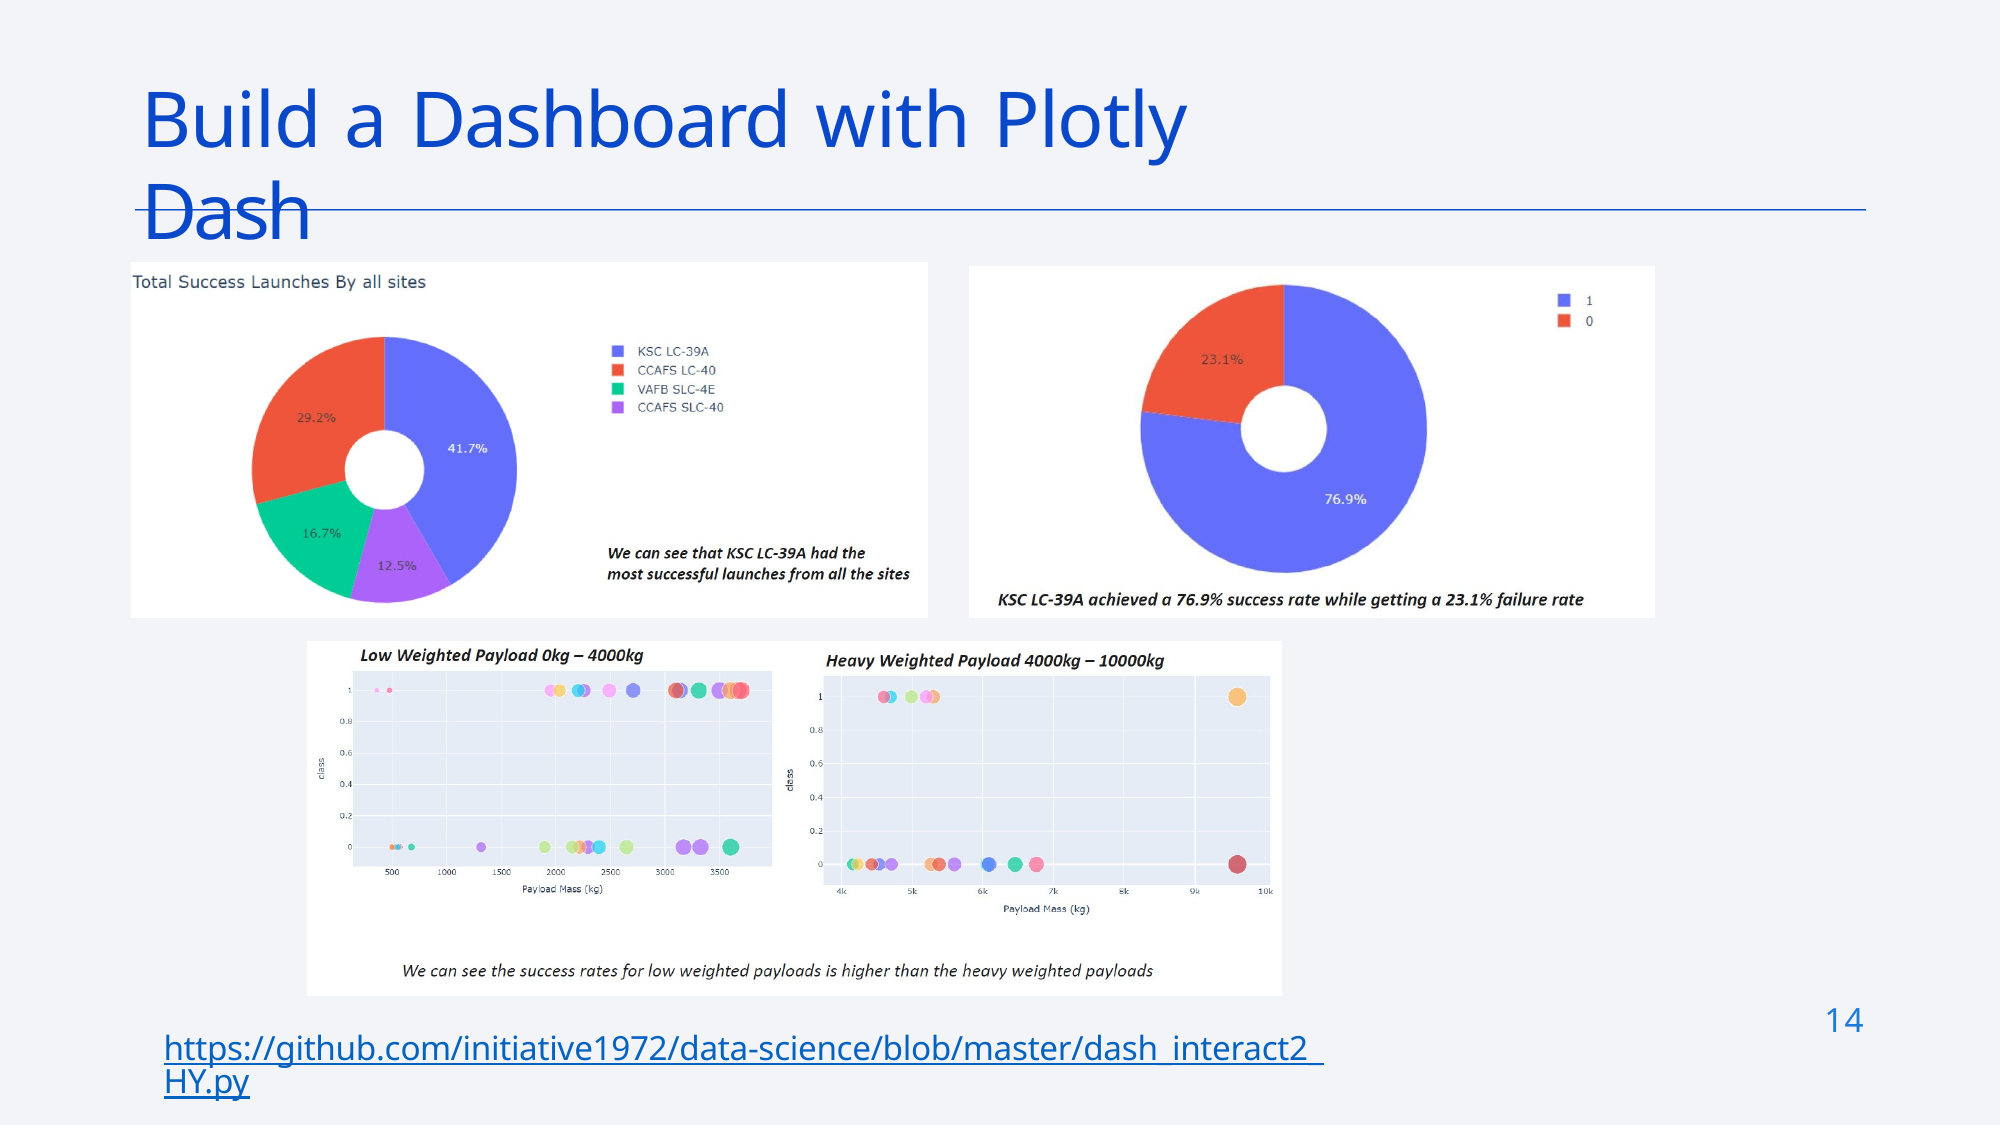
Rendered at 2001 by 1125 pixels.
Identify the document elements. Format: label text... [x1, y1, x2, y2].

text_box https://github.com/initiative1972/data-science/blob/master/dash_interact2_HY.py [161, 1024, 1334, 1073]
picture [0, 0, 2000, 1125]
title Build a Dashboard with Plotly Dash [139, 68, 1312, 259]
text_box 14 [1822, 997, 1867, 1040]
